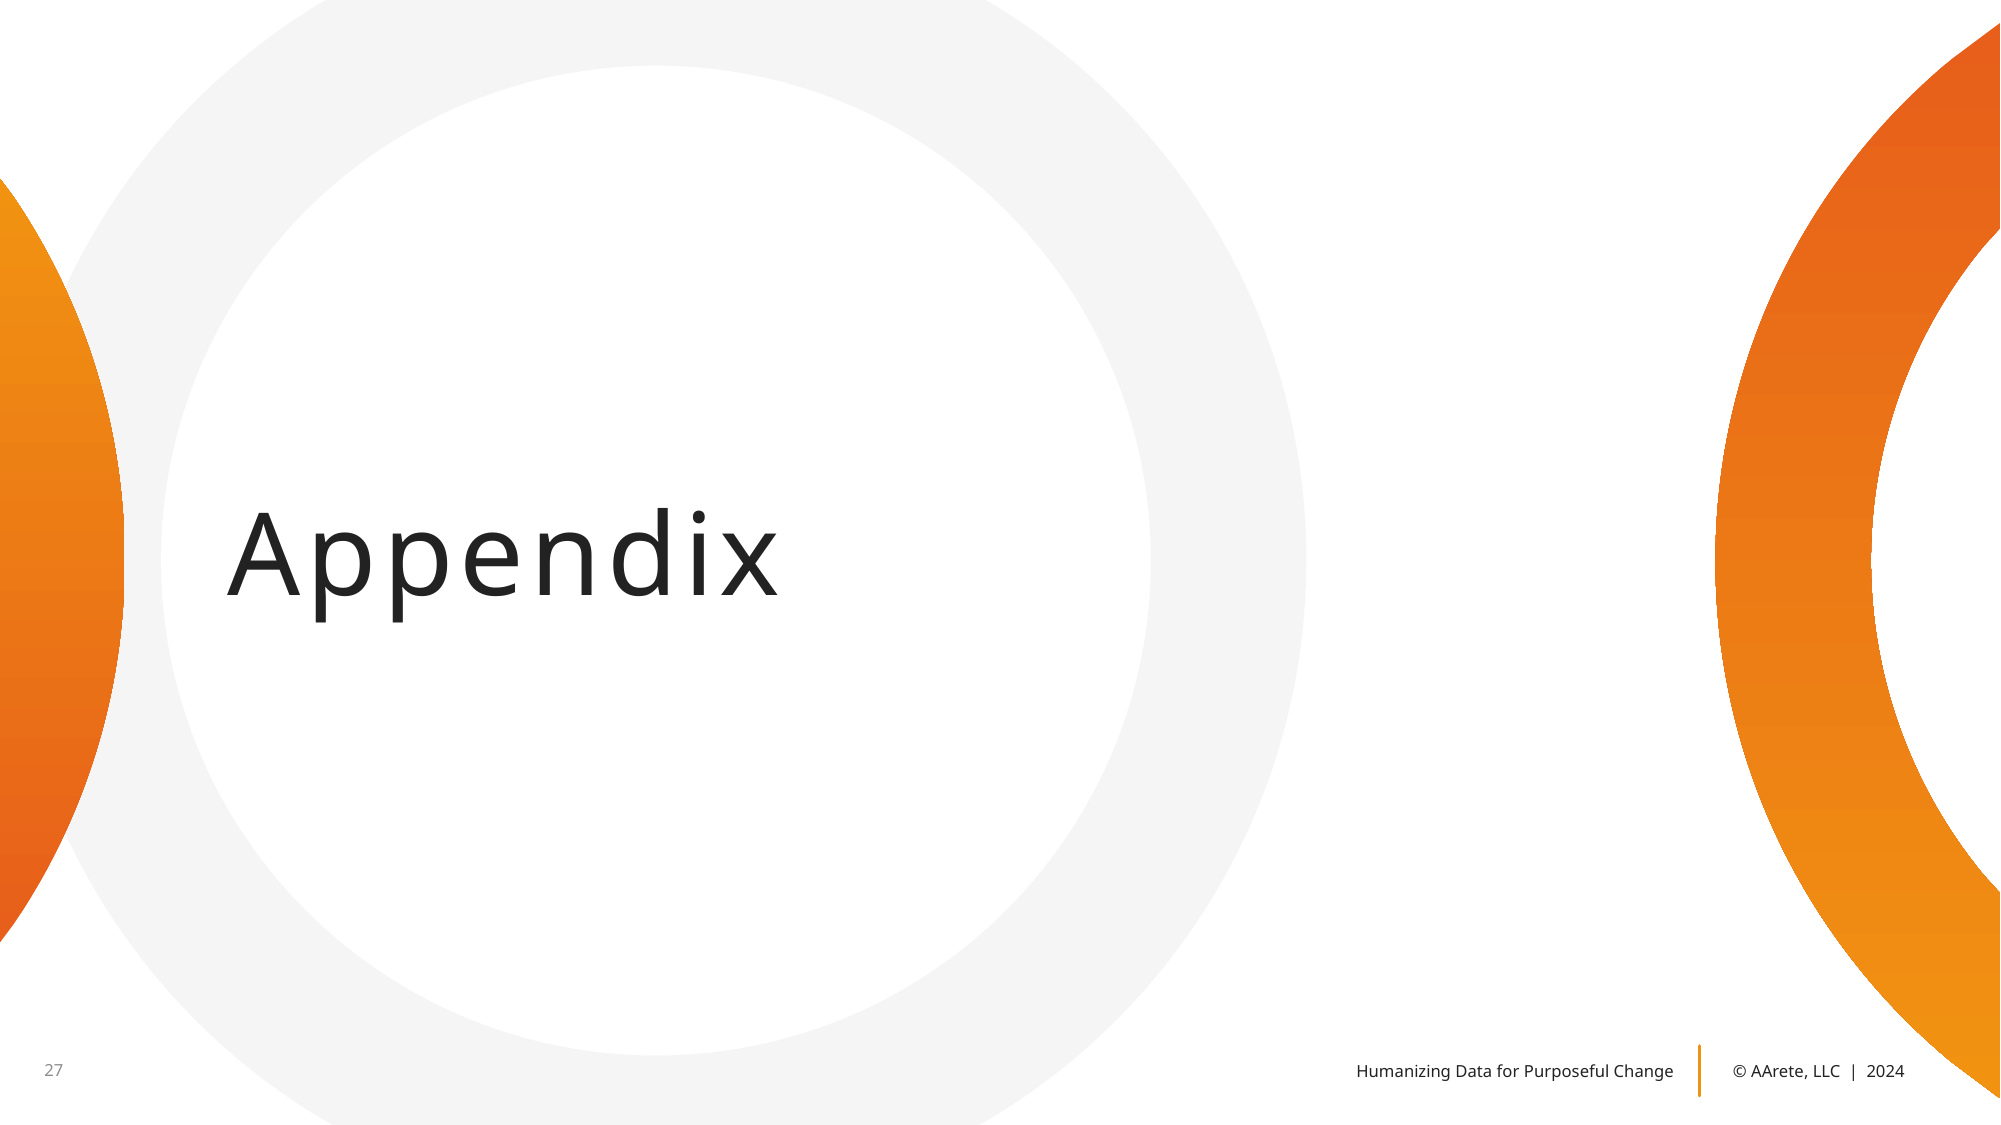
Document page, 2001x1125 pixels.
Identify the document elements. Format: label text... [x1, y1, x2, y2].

list Appendix [212, 331, 1716, 786]
